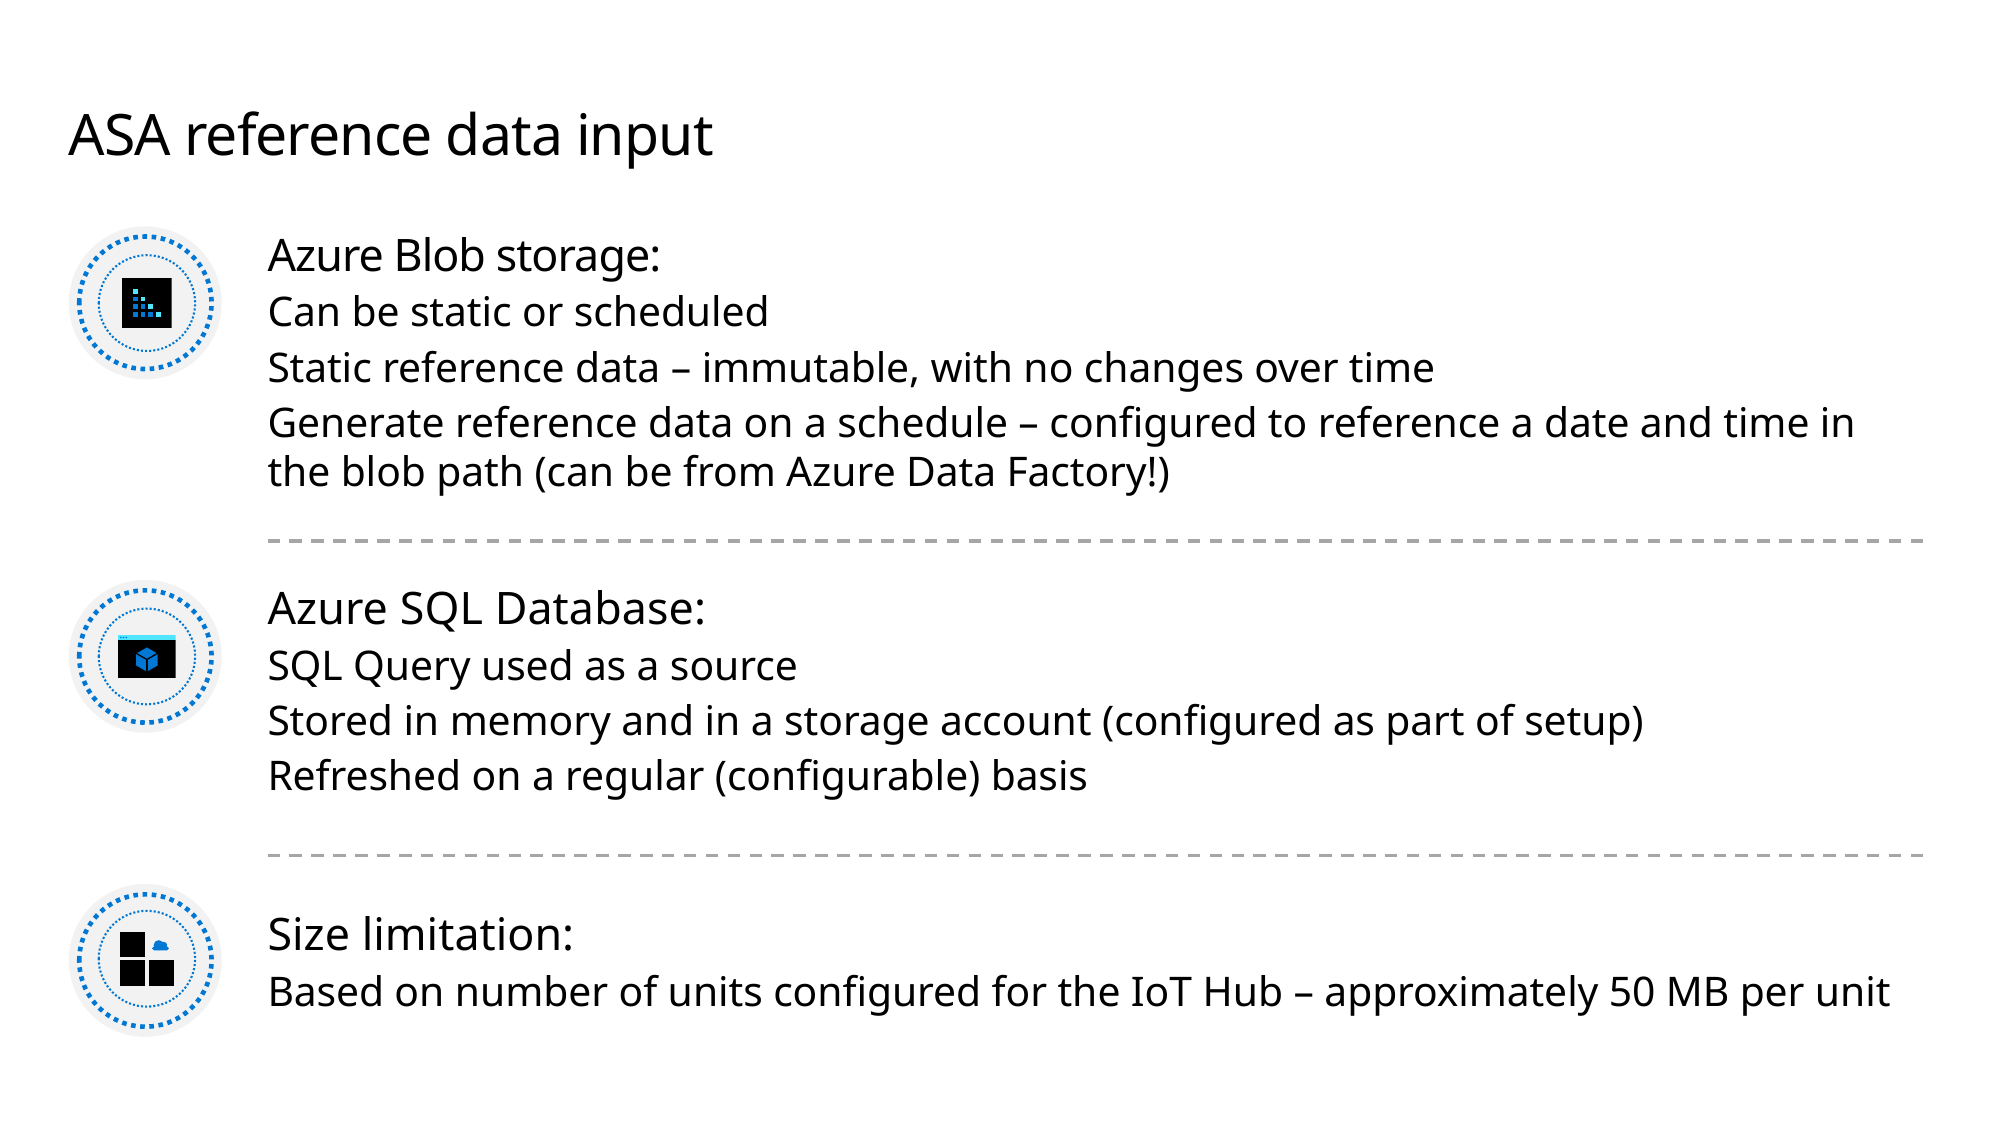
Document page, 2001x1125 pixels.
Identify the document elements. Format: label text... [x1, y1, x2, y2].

text_box Azure Blob storage: Can be static or scheduled Static reference data – immutable, with no changes over time Generate reference data on a schedule – configured to reference a date and time in the blob path (can be from Azure Data Factory!) [267, 226, 1930, 495]
picture [68, 225, 222, 380]
picture [68, 883, 222, 1037]
picture [68, 579, 222, 733]
text_box Size limitation: Based on number of units configured for the IoT Hub – approximately 50 MB per unit [267, 905, 1930, 1015]
text_box Azure SQL Database: SQL Query used as a source Stored in memory and in a storage account (configured as part of setup) Refreshed on a regular (configurable) basis [267, 579, 1930, 799]
title ASA reference data input [68, 101, 1930, 168]
